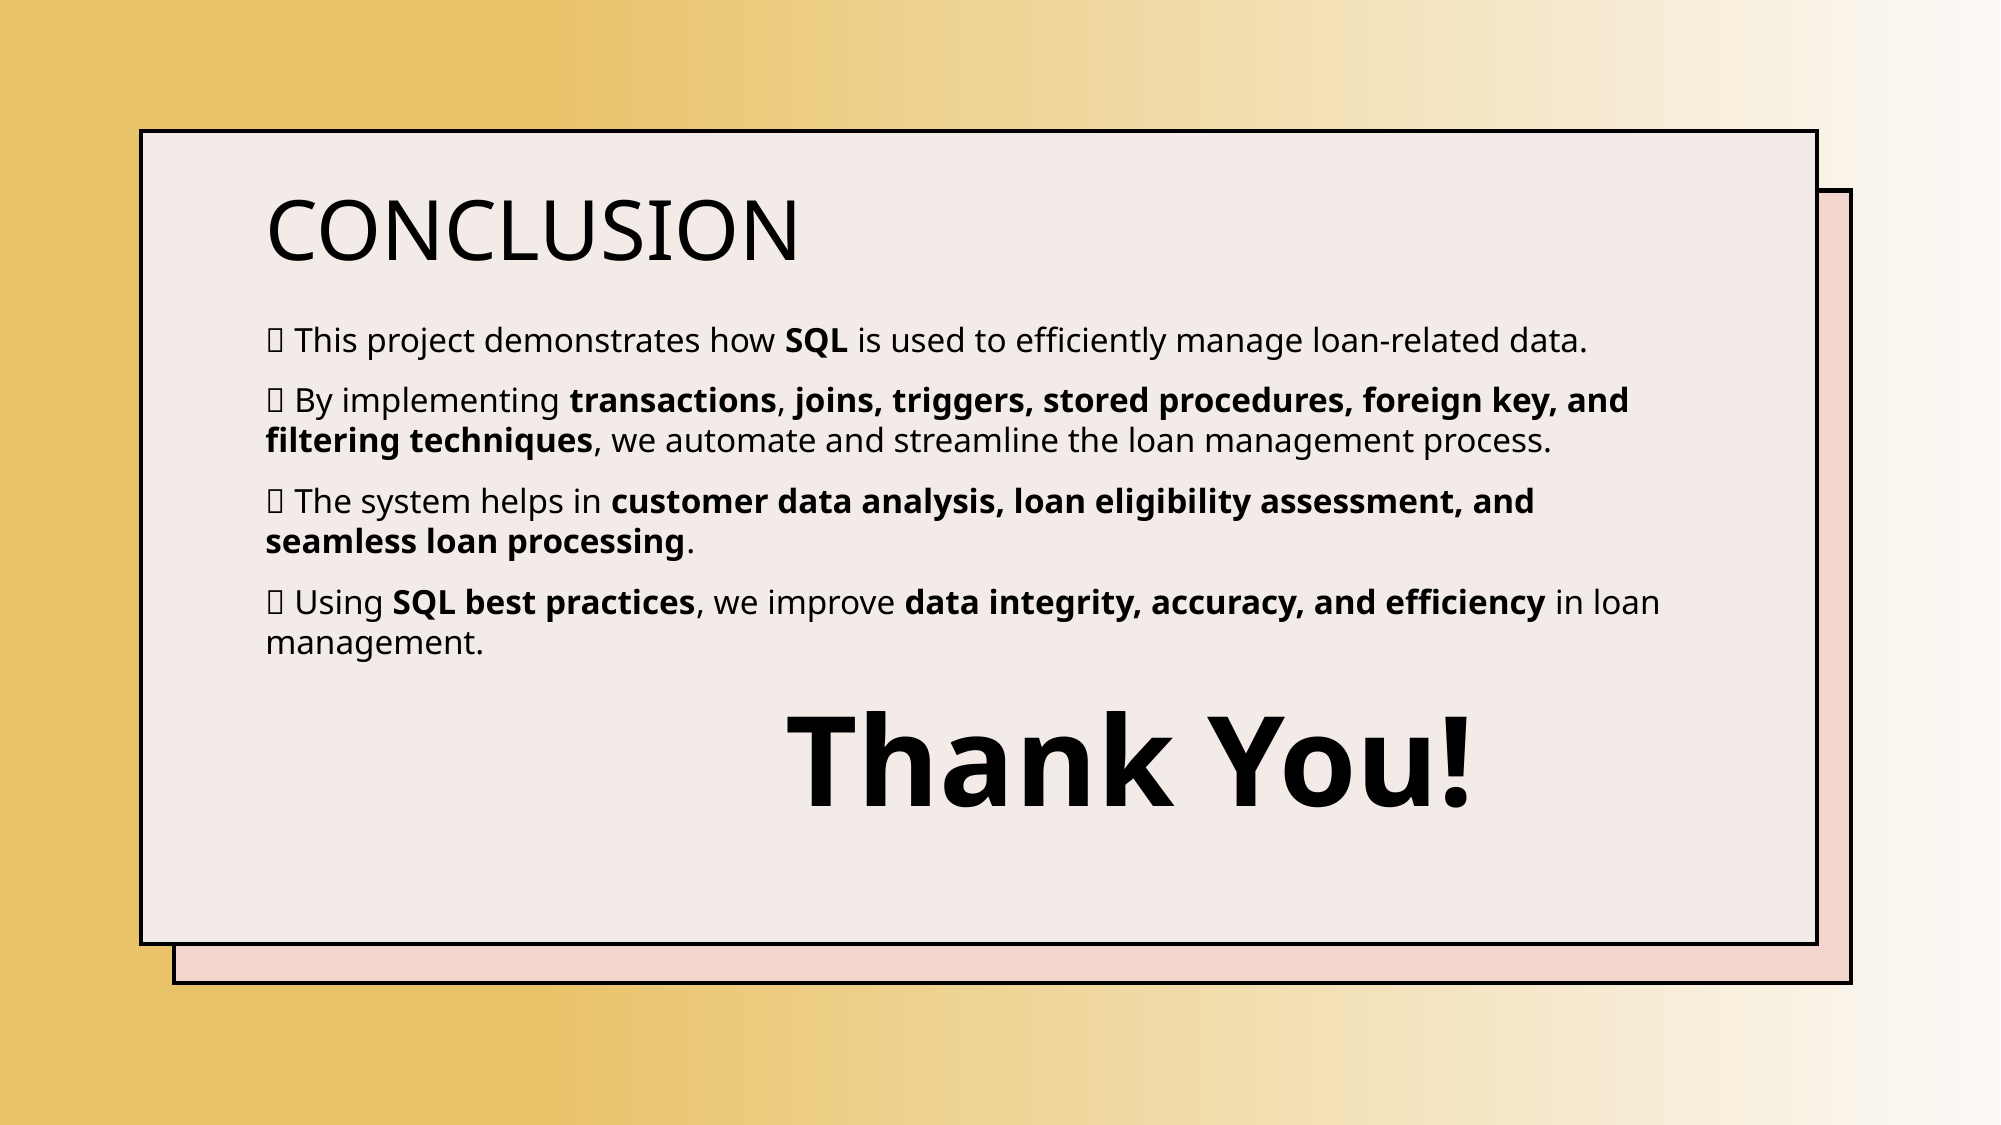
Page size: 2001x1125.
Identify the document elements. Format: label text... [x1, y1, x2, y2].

title CONCLUSION [250, 181, 893, 311]
subtitle  This project demonstrates how SQL is used to efficiently manage loan-related data.  By implementing transactions, joins, triggers, stored procedures, foreign key, and filtering techniques, we automate and streamline the loan management process.  The system helps in customer data analysis, loan eligibility assessment, and seamless loan processing.  Using SQL best practices, we improve data integrity, accuracy, and efficiency in loan management. Thank You! [250, 311, 1712, 814]
